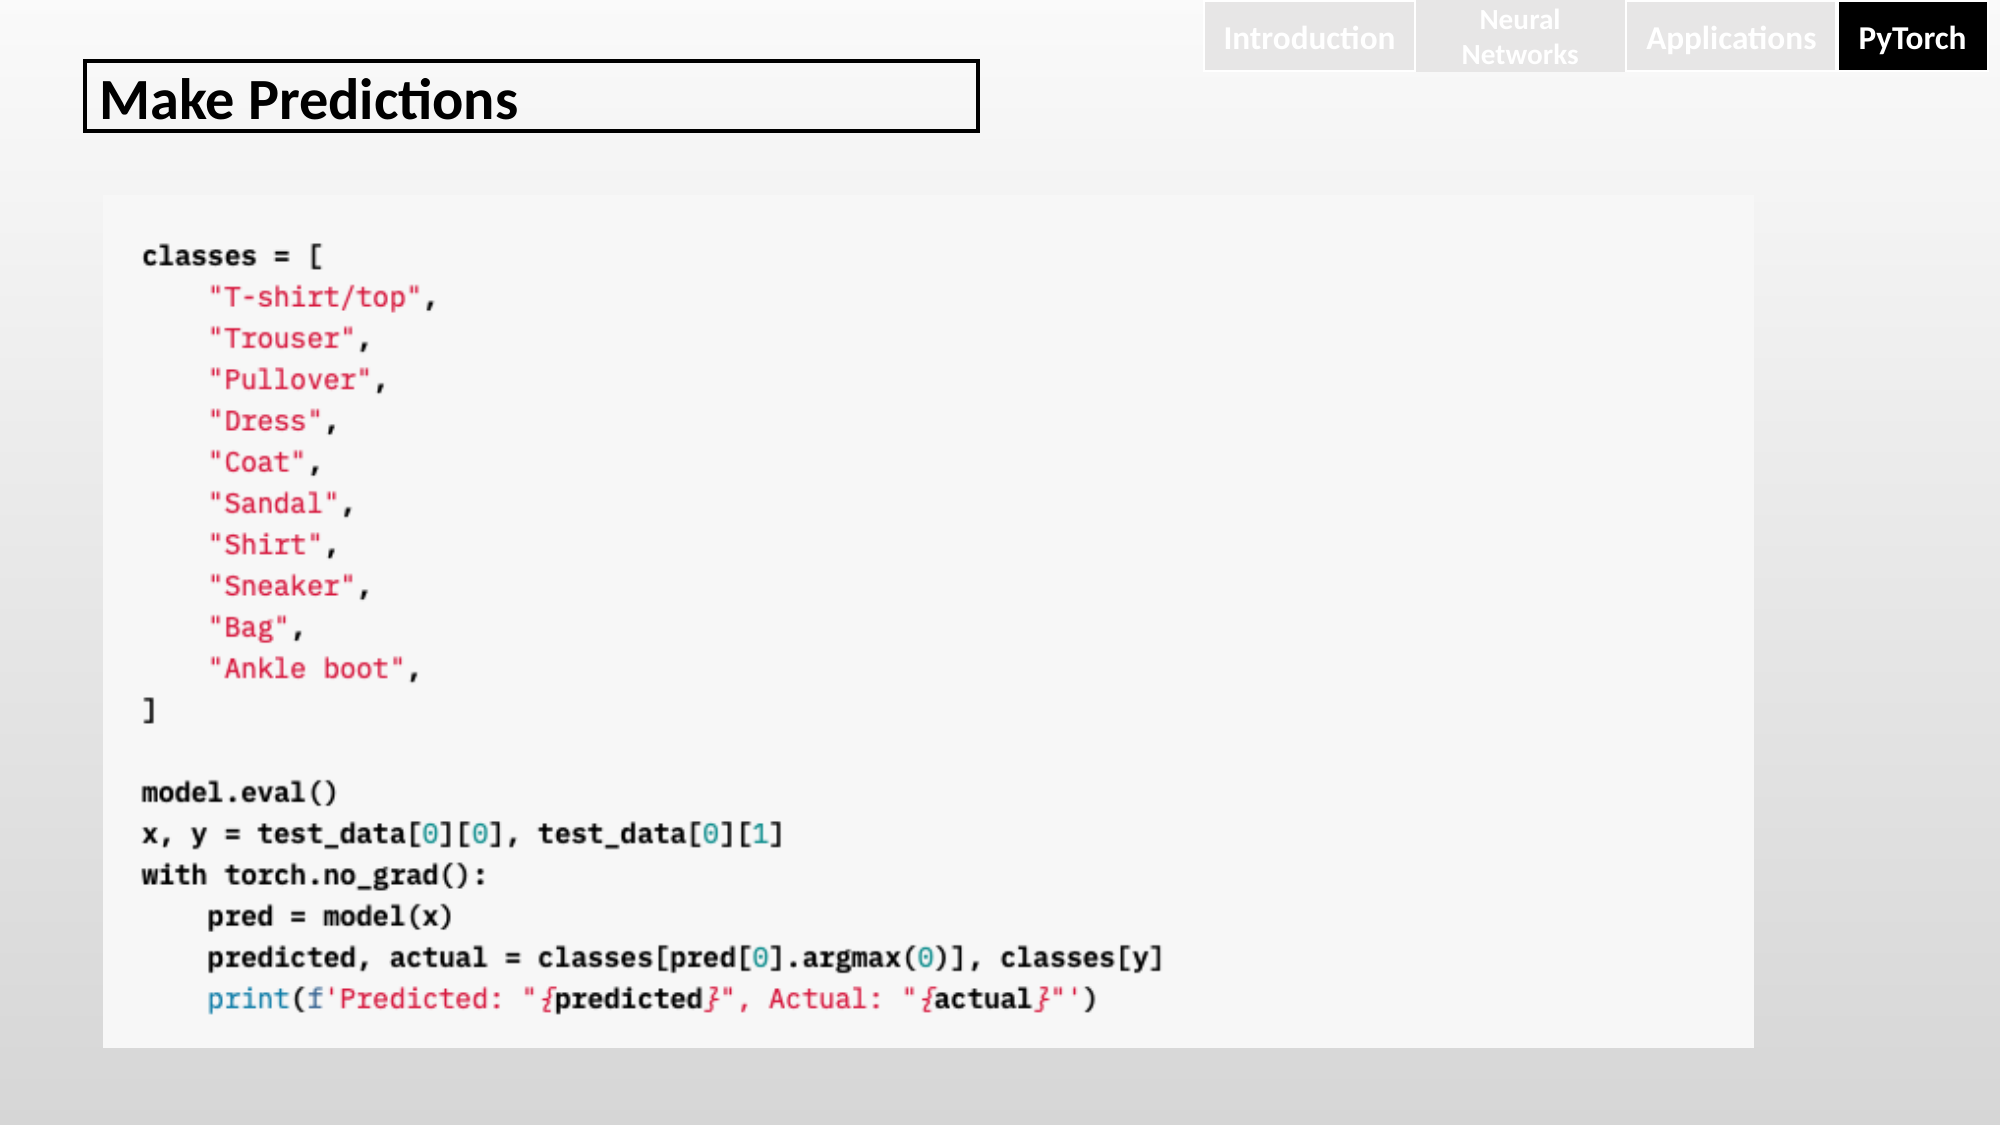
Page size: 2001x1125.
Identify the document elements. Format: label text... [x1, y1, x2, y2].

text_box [1203, 0, 1989, 72]
text_box Make Predictions [85, 61, 979, 132]
picture [103, 195, 1754, 1049]
